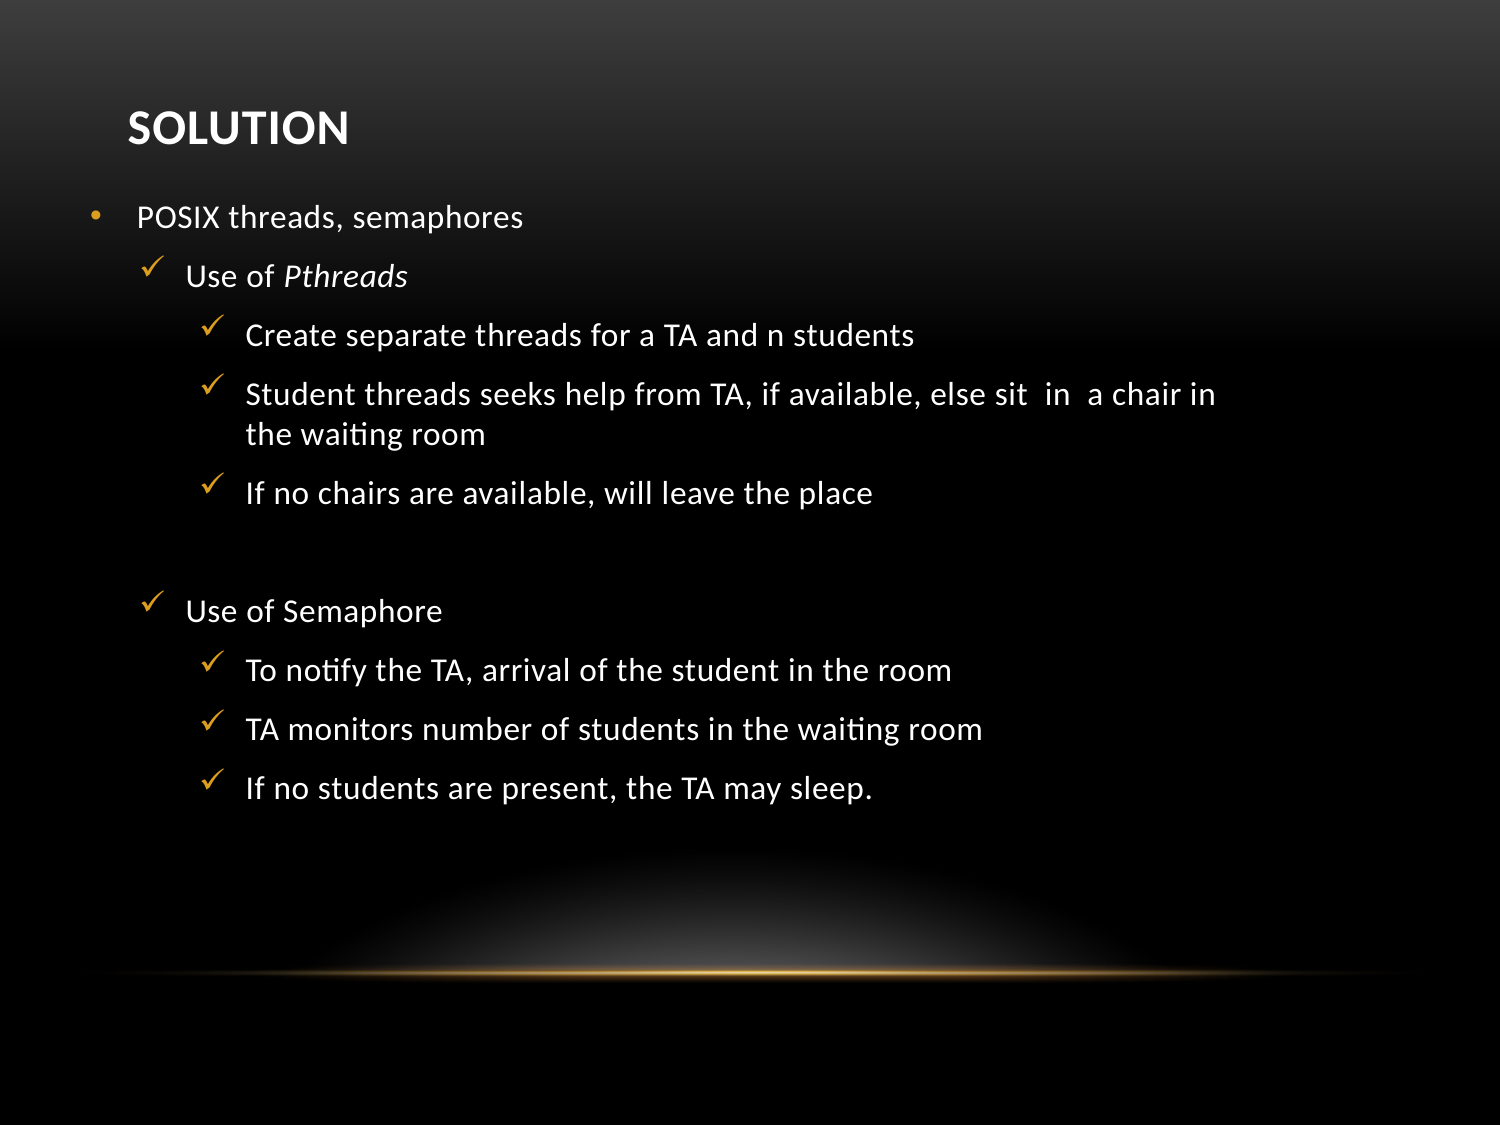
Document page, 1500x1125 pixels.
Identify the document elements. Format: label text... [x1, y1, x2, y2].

picture [0, 0, 1500, 1125]
list POSIX threads, semaphores Use of Pthreads Create separate threads for a TA and n students Student threads seeks help from TA, if available, else sit in a chair in the waiting room If no chairs are available, will leave the place Use of Semaphore To notify the TA, arrival of the student in the room TA monitors number of students in the waiting room If no students are present, the TA may sleep. [75, 187, 1288, 1000]
title Solution [112, 45, 1400, 163]
